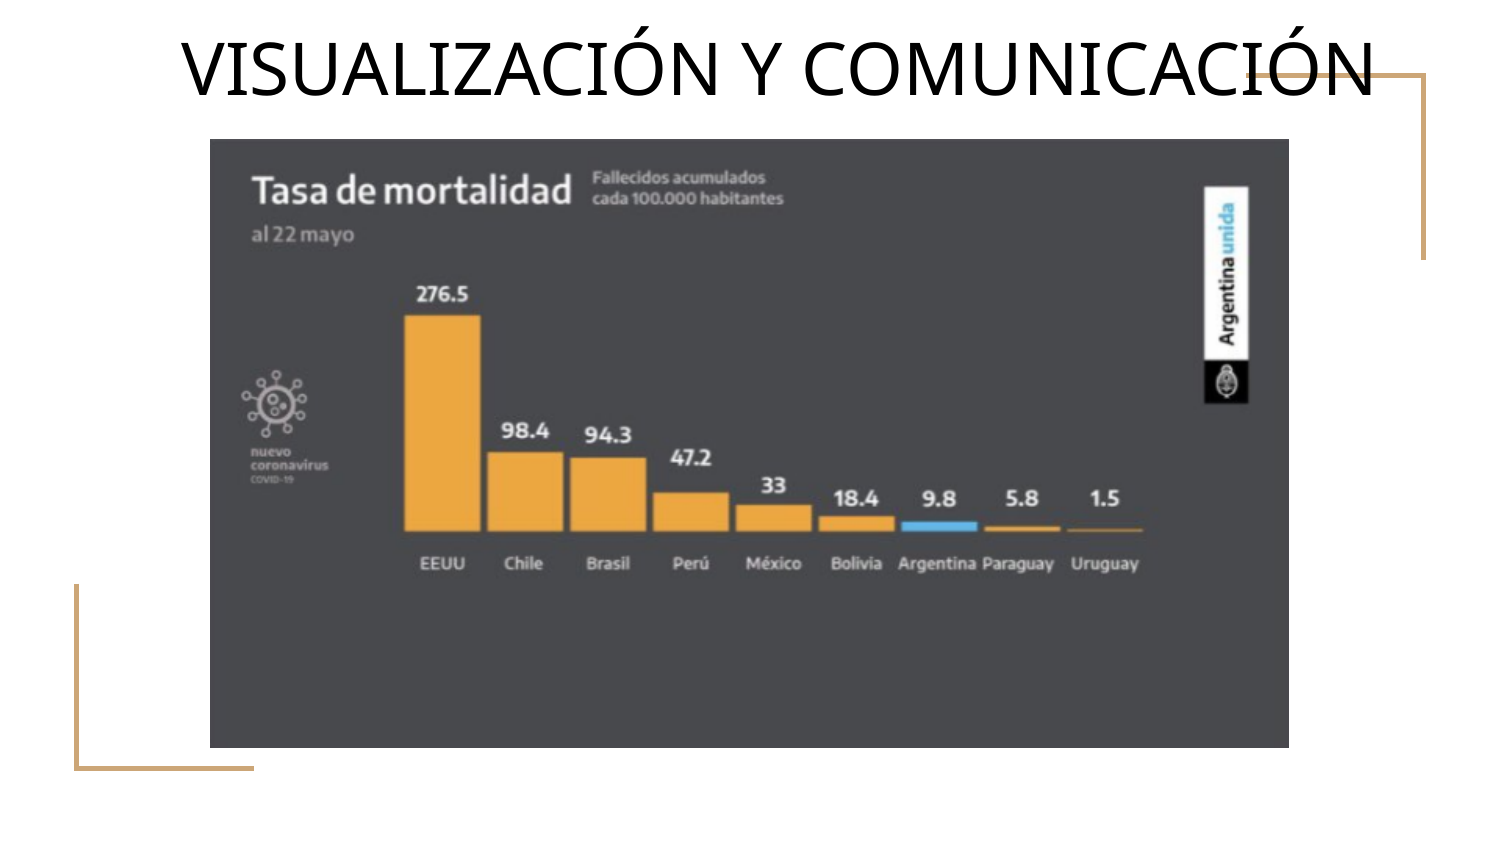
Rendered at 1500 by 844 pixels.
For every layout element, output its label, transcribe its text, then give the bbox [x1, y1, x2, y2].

text_box VISUALIZACIÓN Y COMUNICACIÓN [143, 7, 1417, 126]
picture [210, 139, 1290, 748]
